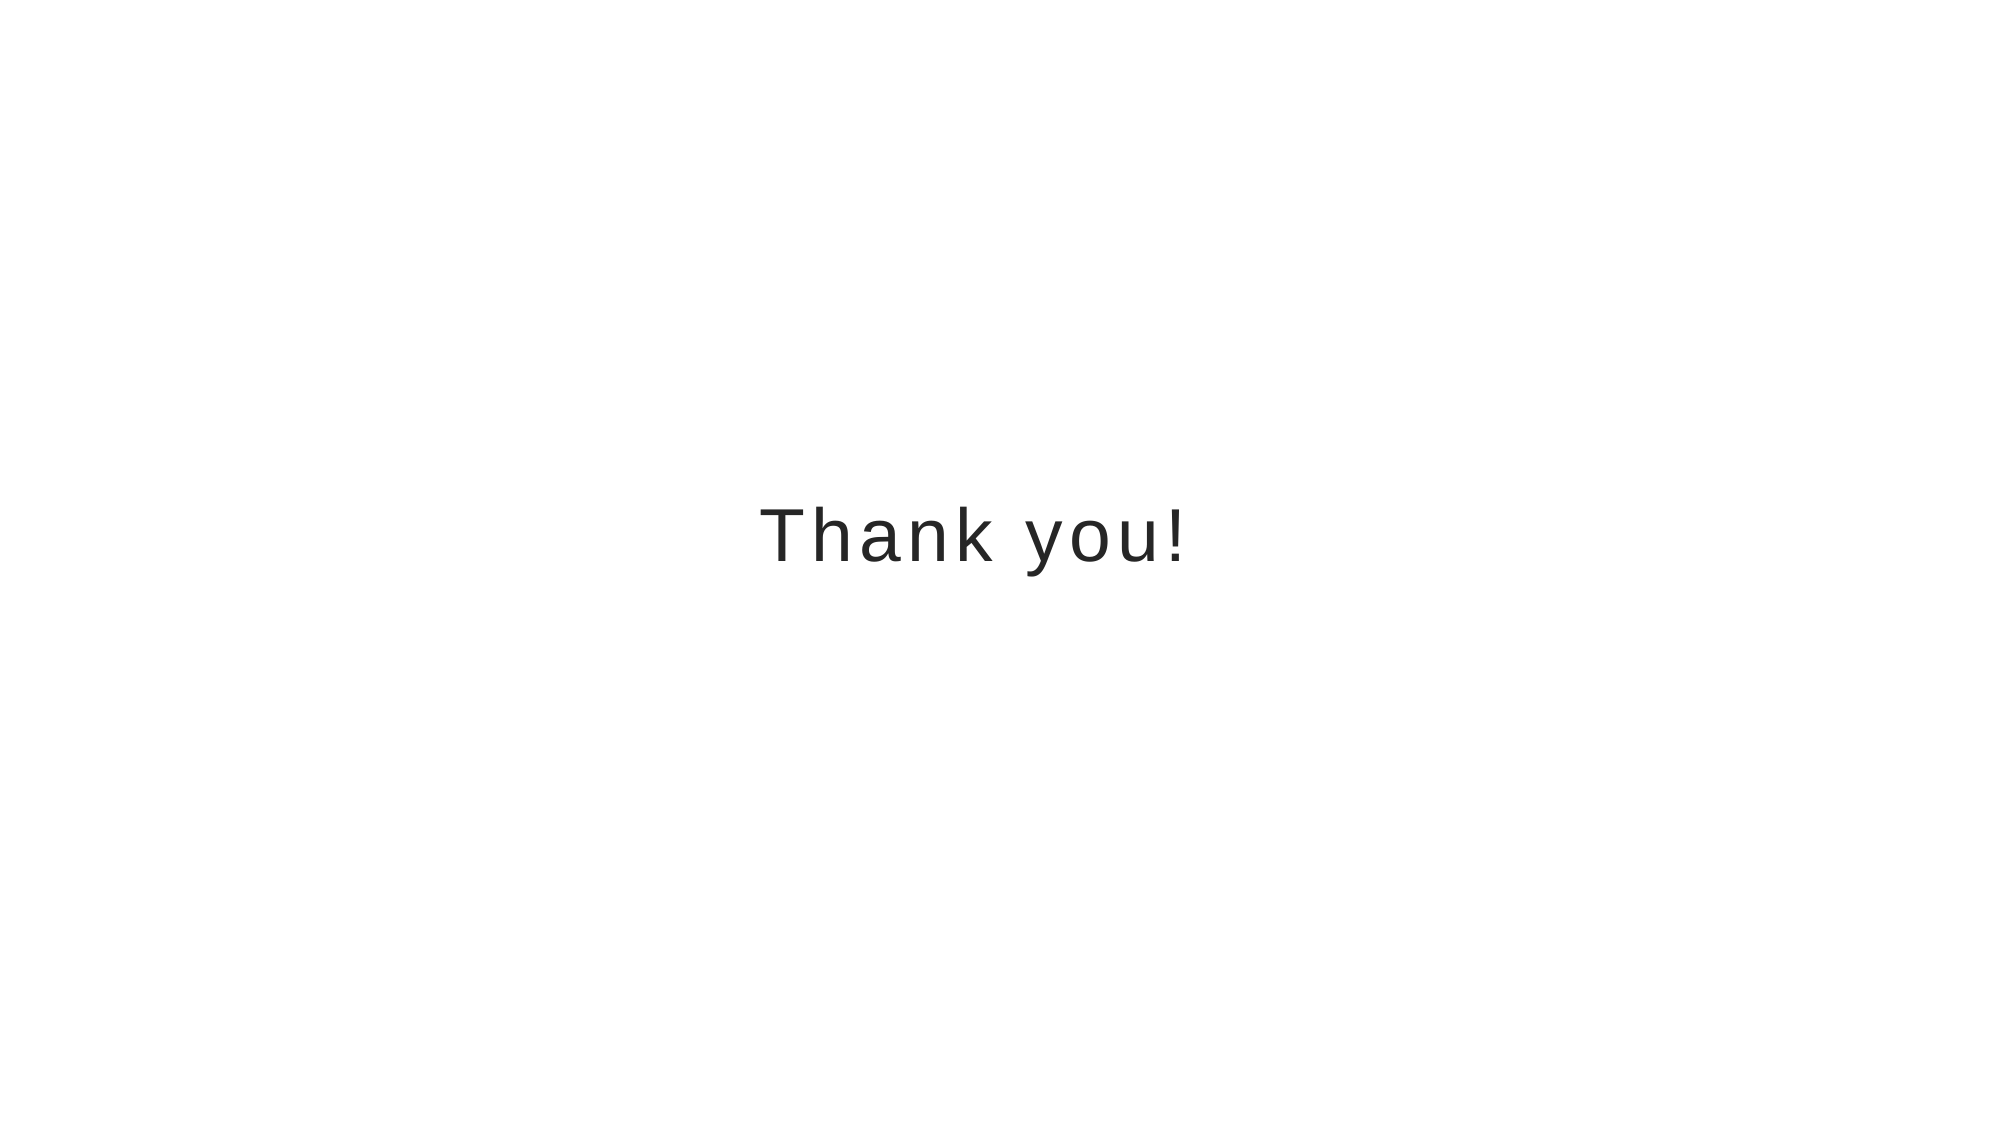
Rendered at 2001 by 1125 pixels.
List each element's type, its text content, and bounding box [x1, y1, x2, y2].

title Thank you! [73, 473, 1873, 589]
